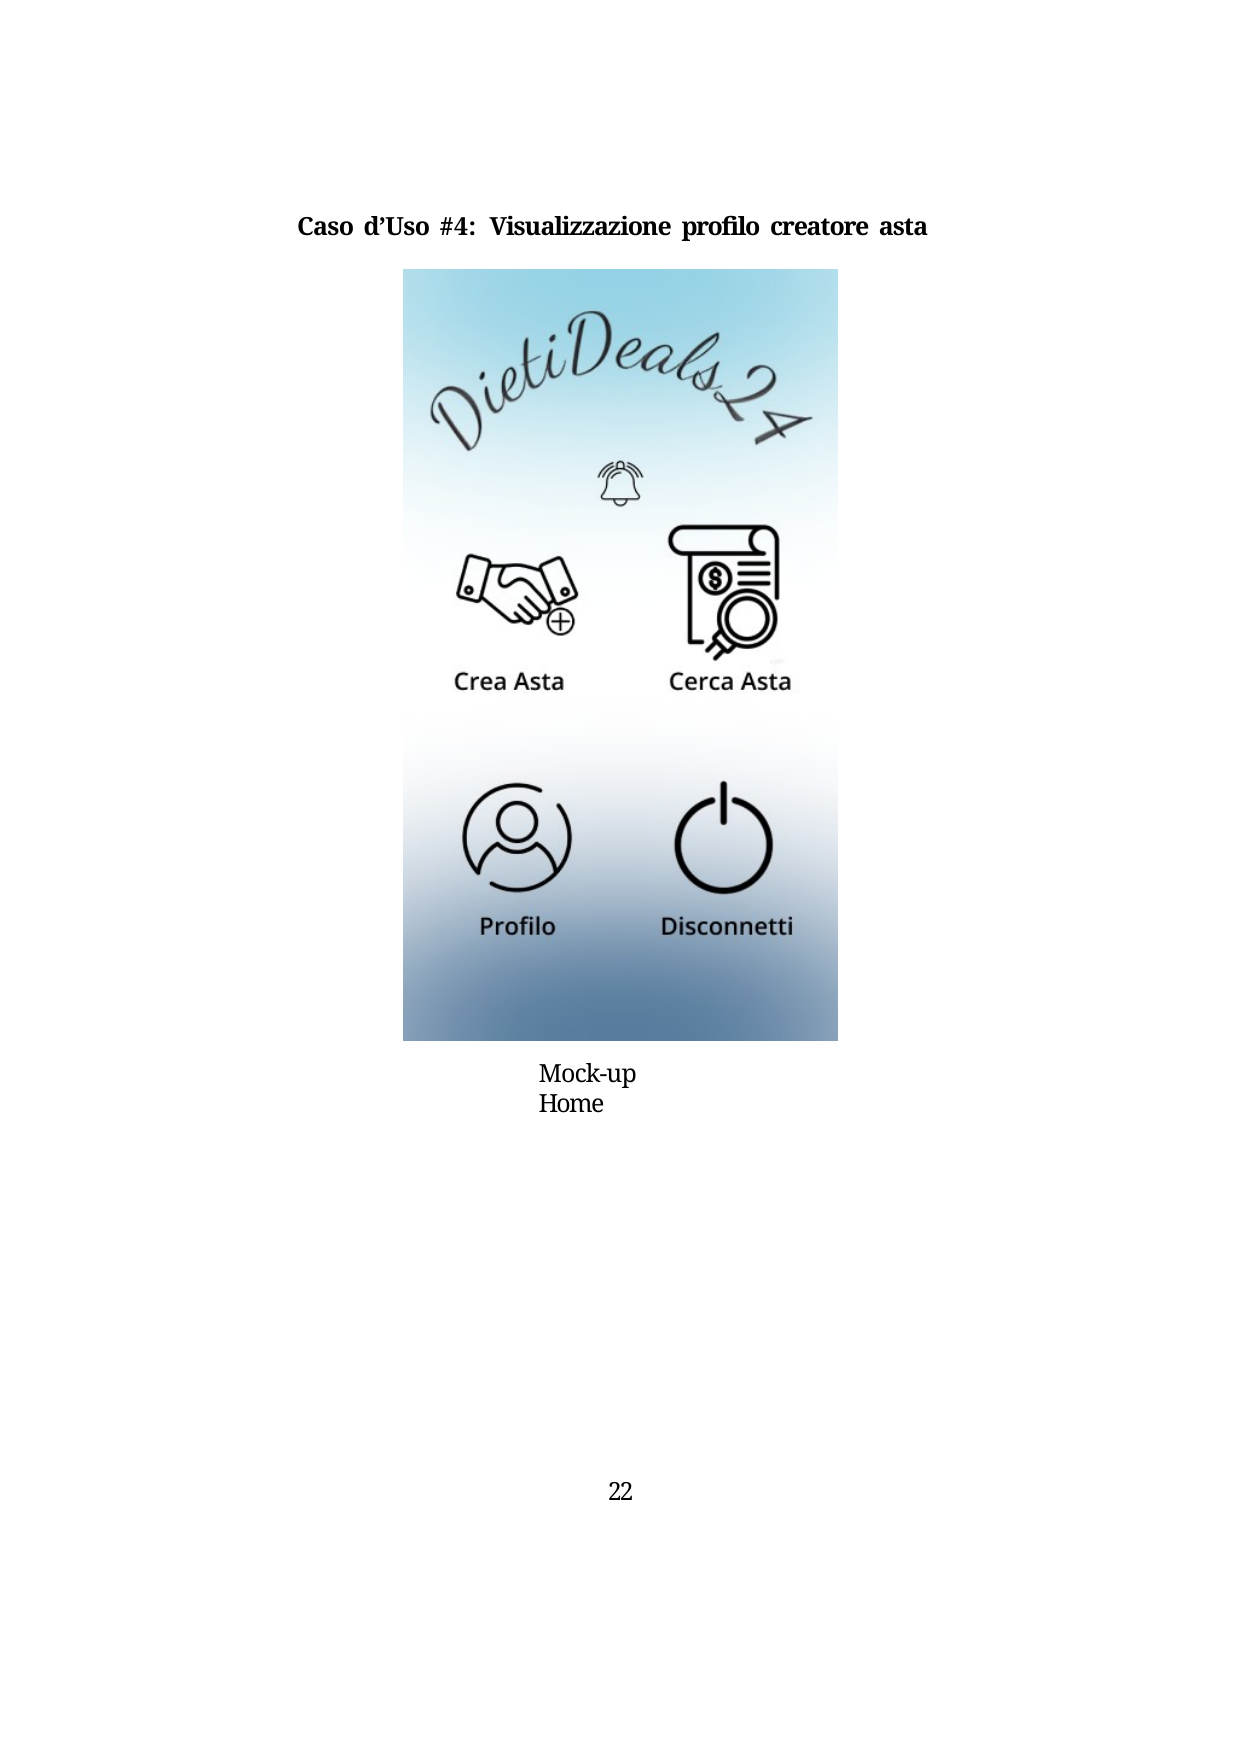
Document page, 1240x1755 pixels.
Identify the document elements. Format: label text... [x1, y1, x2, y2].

picture [402, 269, 838, 1042]
slide_number 30 [601, 1474, 639, 1755]
text_box Caso d’Uso #4: Visualizzazione profilo creatore asta [294, 208, 946, 241]
text_box Mock-up Home [536, 1055, 704, 1118]
